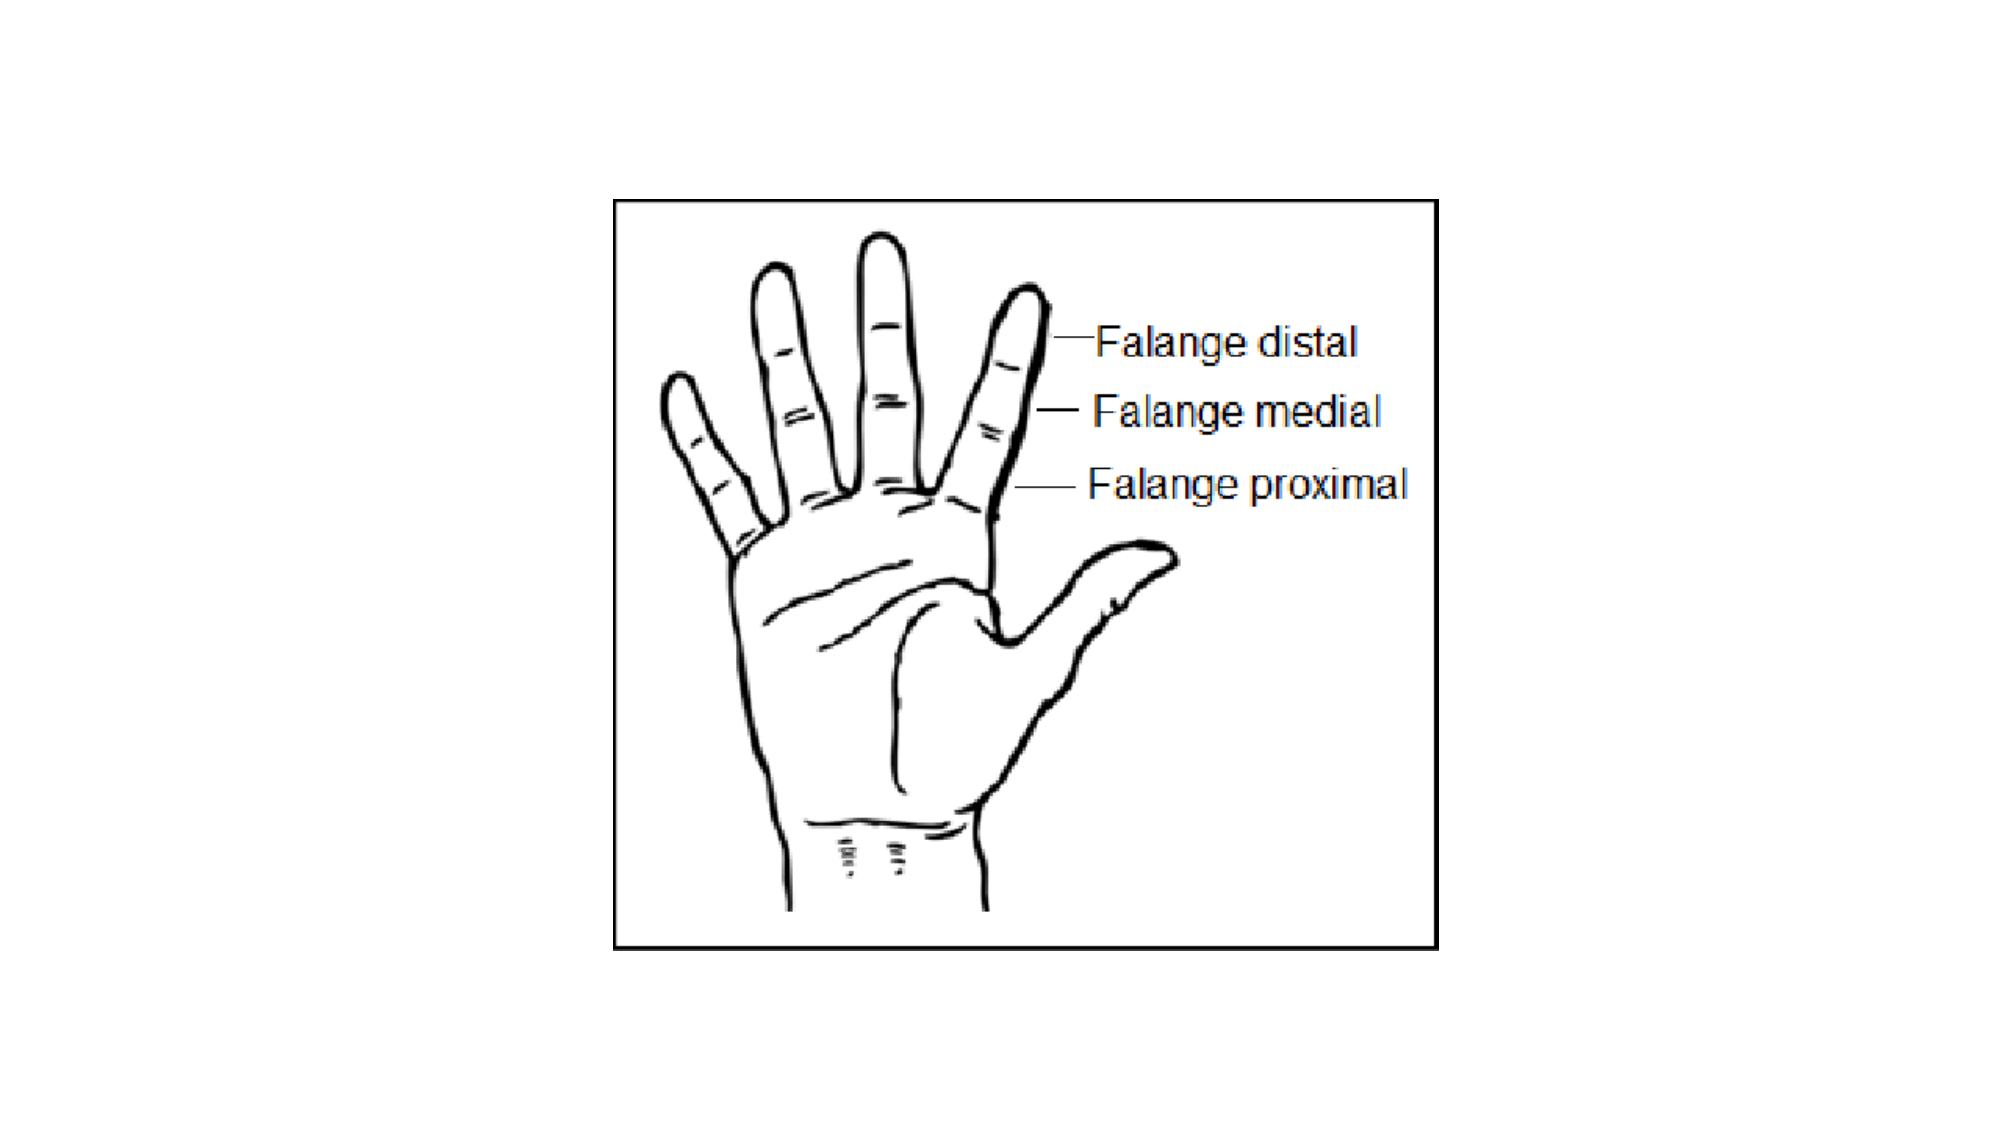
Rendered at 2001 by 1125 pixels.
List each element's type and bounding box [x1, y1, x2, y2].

picture [613, 199, 1439, 951]
